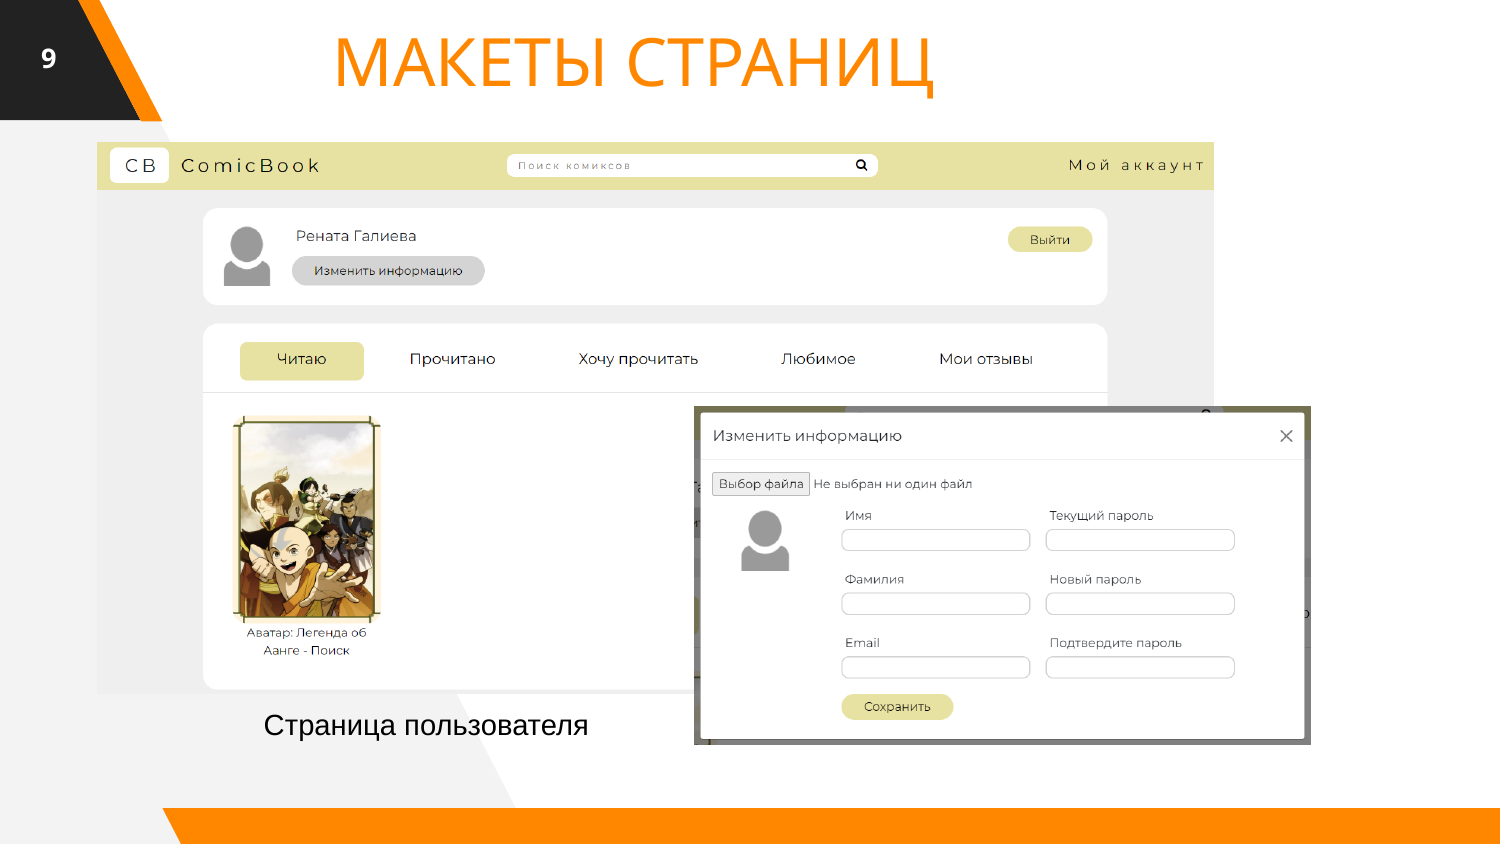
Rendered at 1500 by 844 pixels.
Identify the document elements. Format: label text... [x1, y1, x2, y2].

title МАКЕТЫ СТРАНИЦ [173, 0, 1095, 121]
picture [97, 142, 1311, 746]
slide_number 9 [0, 0, 98, 121]
text_box Страница пользователя [248, 702, 657, 775]
